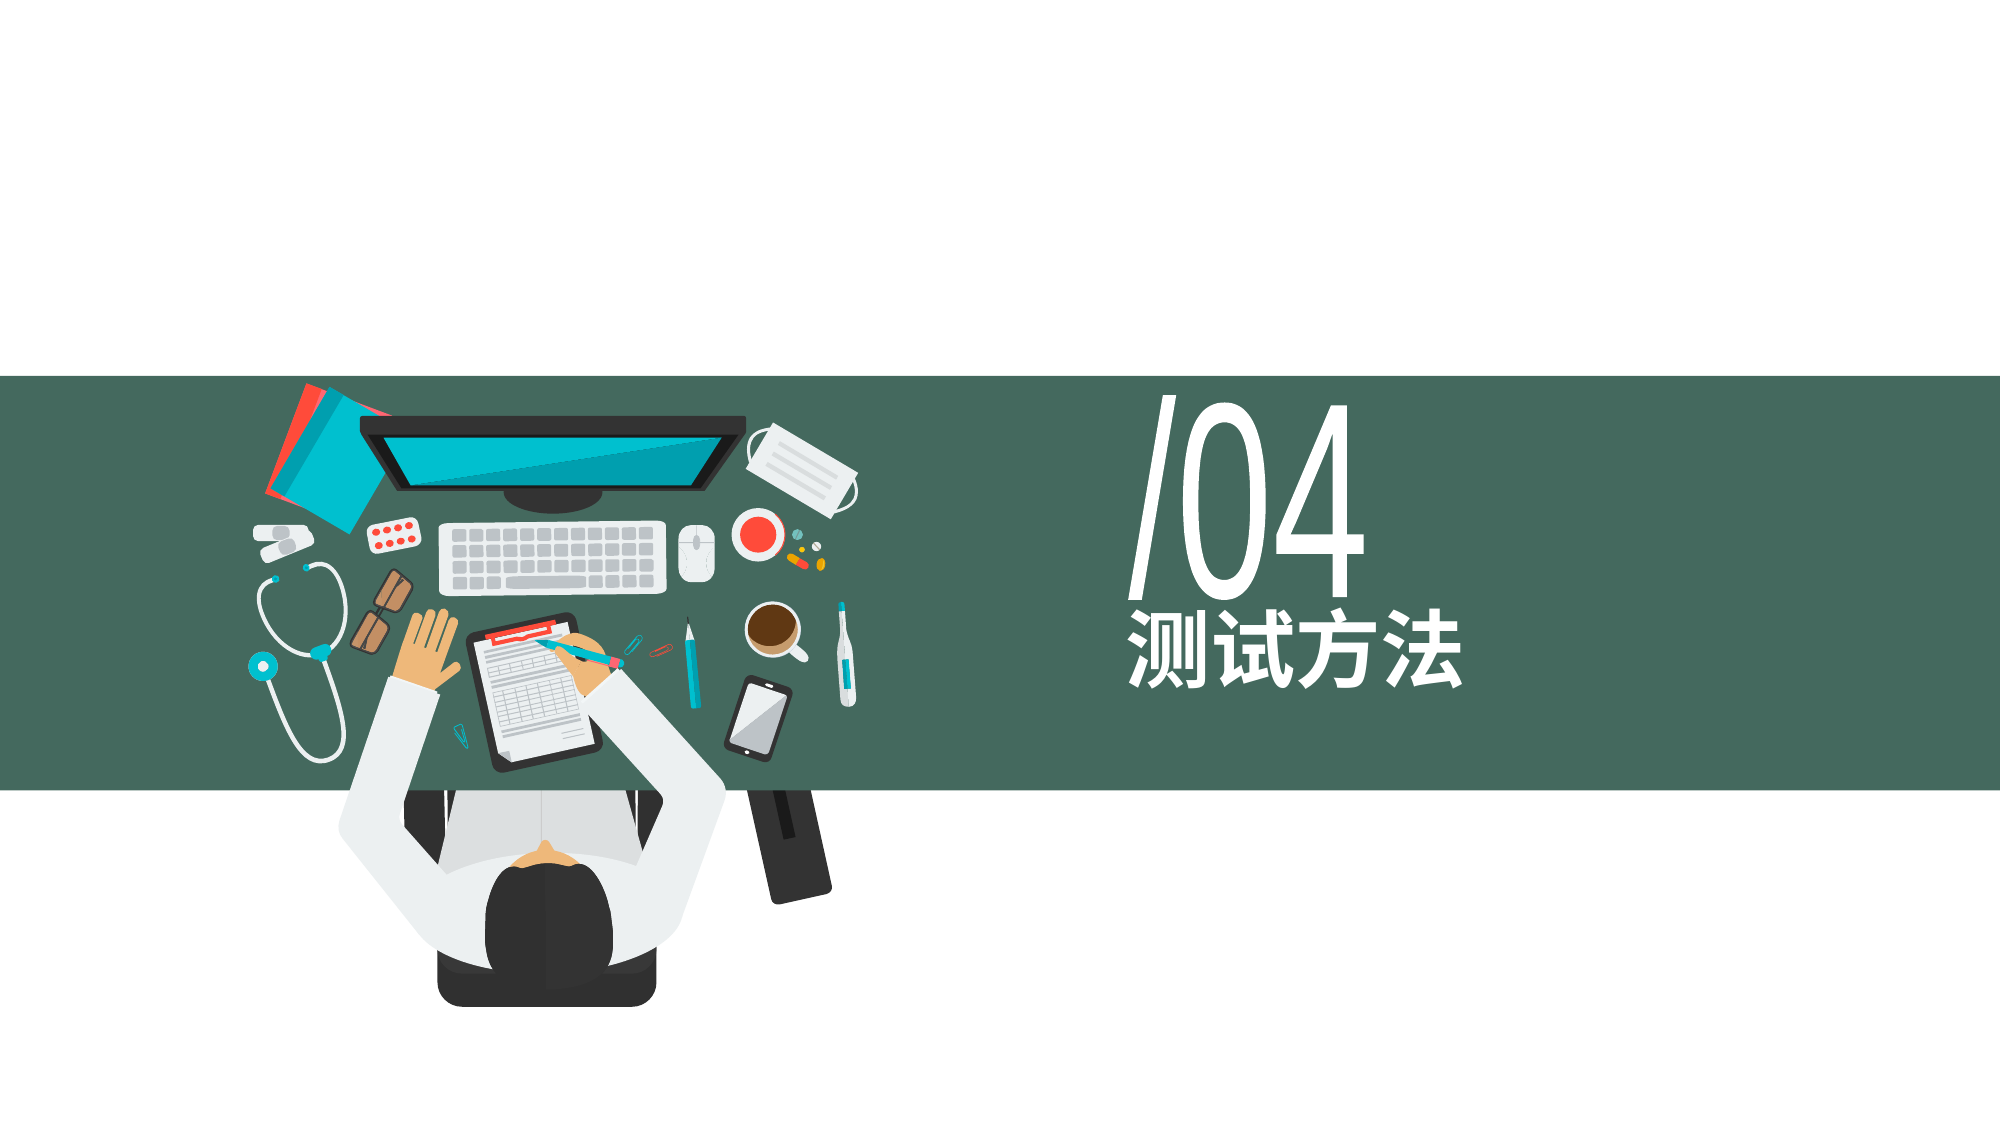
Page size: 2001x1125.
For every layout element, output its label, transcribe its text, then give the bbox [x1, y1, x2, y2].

title 测试方法 [1110, 600, 1870, 708]
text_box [649, 644, 673, 658]
